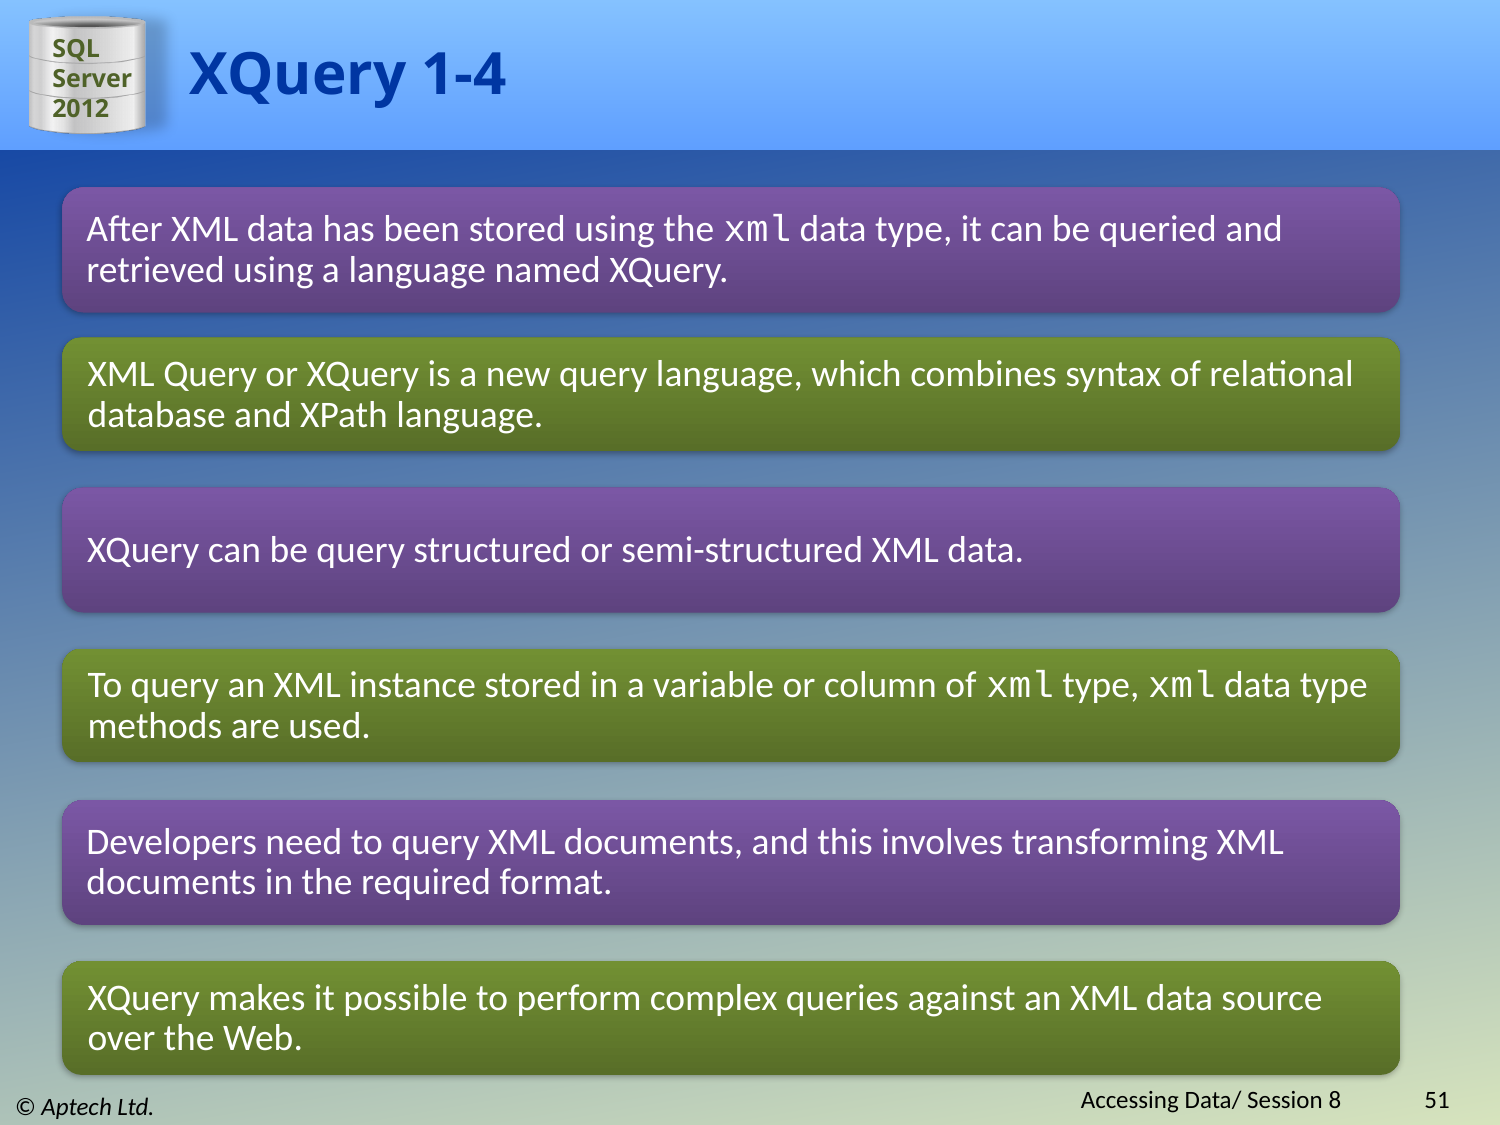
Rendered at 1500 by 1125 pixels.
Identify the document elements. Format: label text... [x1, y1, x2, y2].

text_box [62, 487, 1401, 613]
title XQuery 1-4 [174, 37, 1426, 106]
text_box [62, 187, 1401, 313]
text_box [62, 648, 1401, 763]
slide_number 51 [1363, 1084, 1465, 1113]
picture [24, 0, 150, 150]
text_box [62, 799, 1401, 926]
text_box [62, 337, 1401, 452]
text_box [62, 960, 1401, 1076]
footer Accessing Data/ Session 8 [375, 1084, 1363, 1113]
